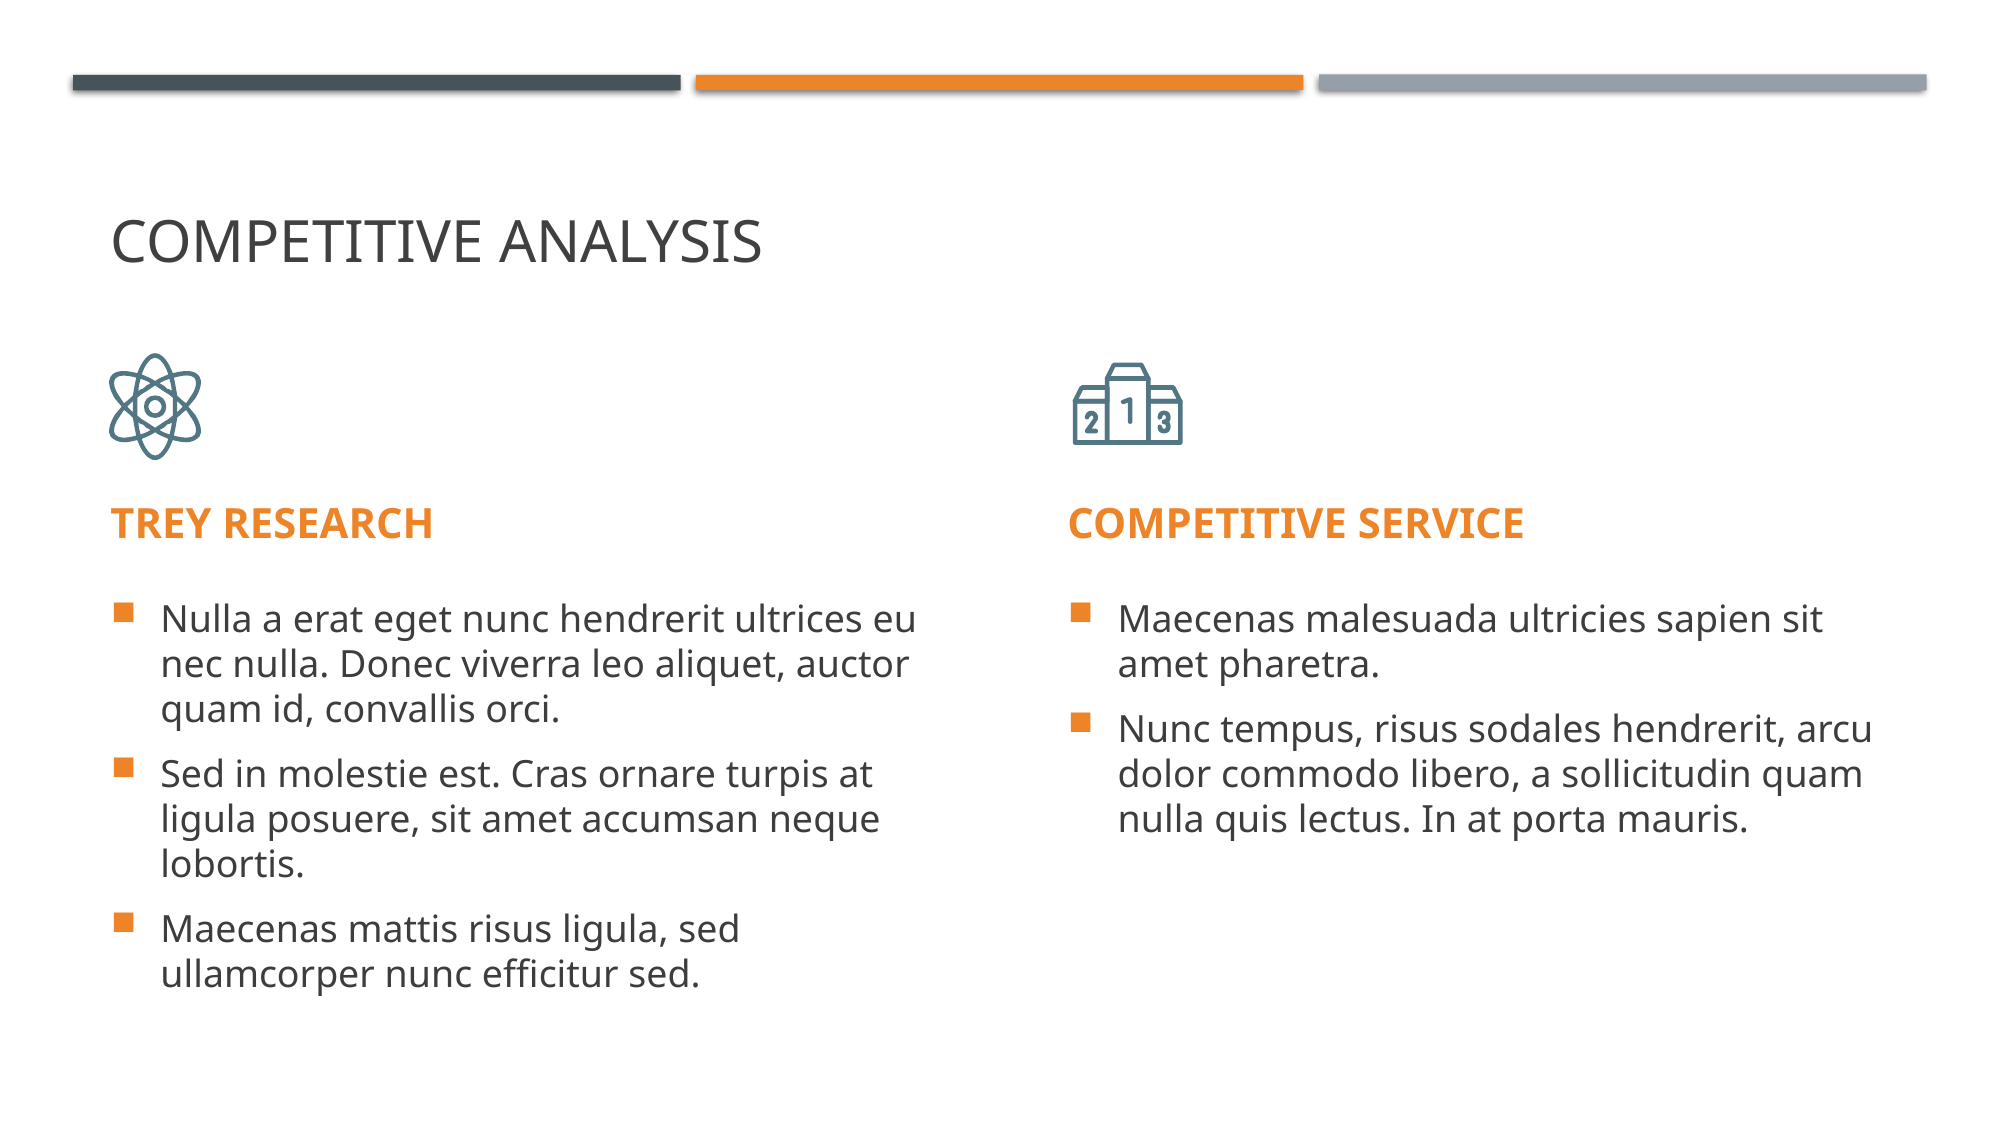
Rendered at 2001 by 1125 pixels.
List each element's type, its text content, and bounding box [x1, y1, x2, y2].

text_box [1071, 362, 1184, 446]
list Maecenas malesuada ultricies sapien sit amet pharetra. Nunc tempus, risus sodales hendrerit, arcu dolor commodo libero, a sollicitudin quam nulla quis lectus. In at porta mauris. [1052, 587, 1905, 1069]
list COMPETITIVE SERVICE [1052, 476, 1905, 568]
title Competitive Analysis [95, 119, 1905, 282]
list Nulla a erat eget nunc hendrerit ultrices eu nec nulla. Donec viverra leo aliquet, auctor quam id, convallis orci. Sed in molestie est. Cras ornare turpis at ligula posuere, sit amet accumsan neque lobortis. Maecenas mattis risus ligula, sed ullamcorper nunc efficitur sed. [95, 587, 948, 1069]
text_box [106, 352, 204, 461]
list TREY RESEARCH [95, 476, 948, 569]
